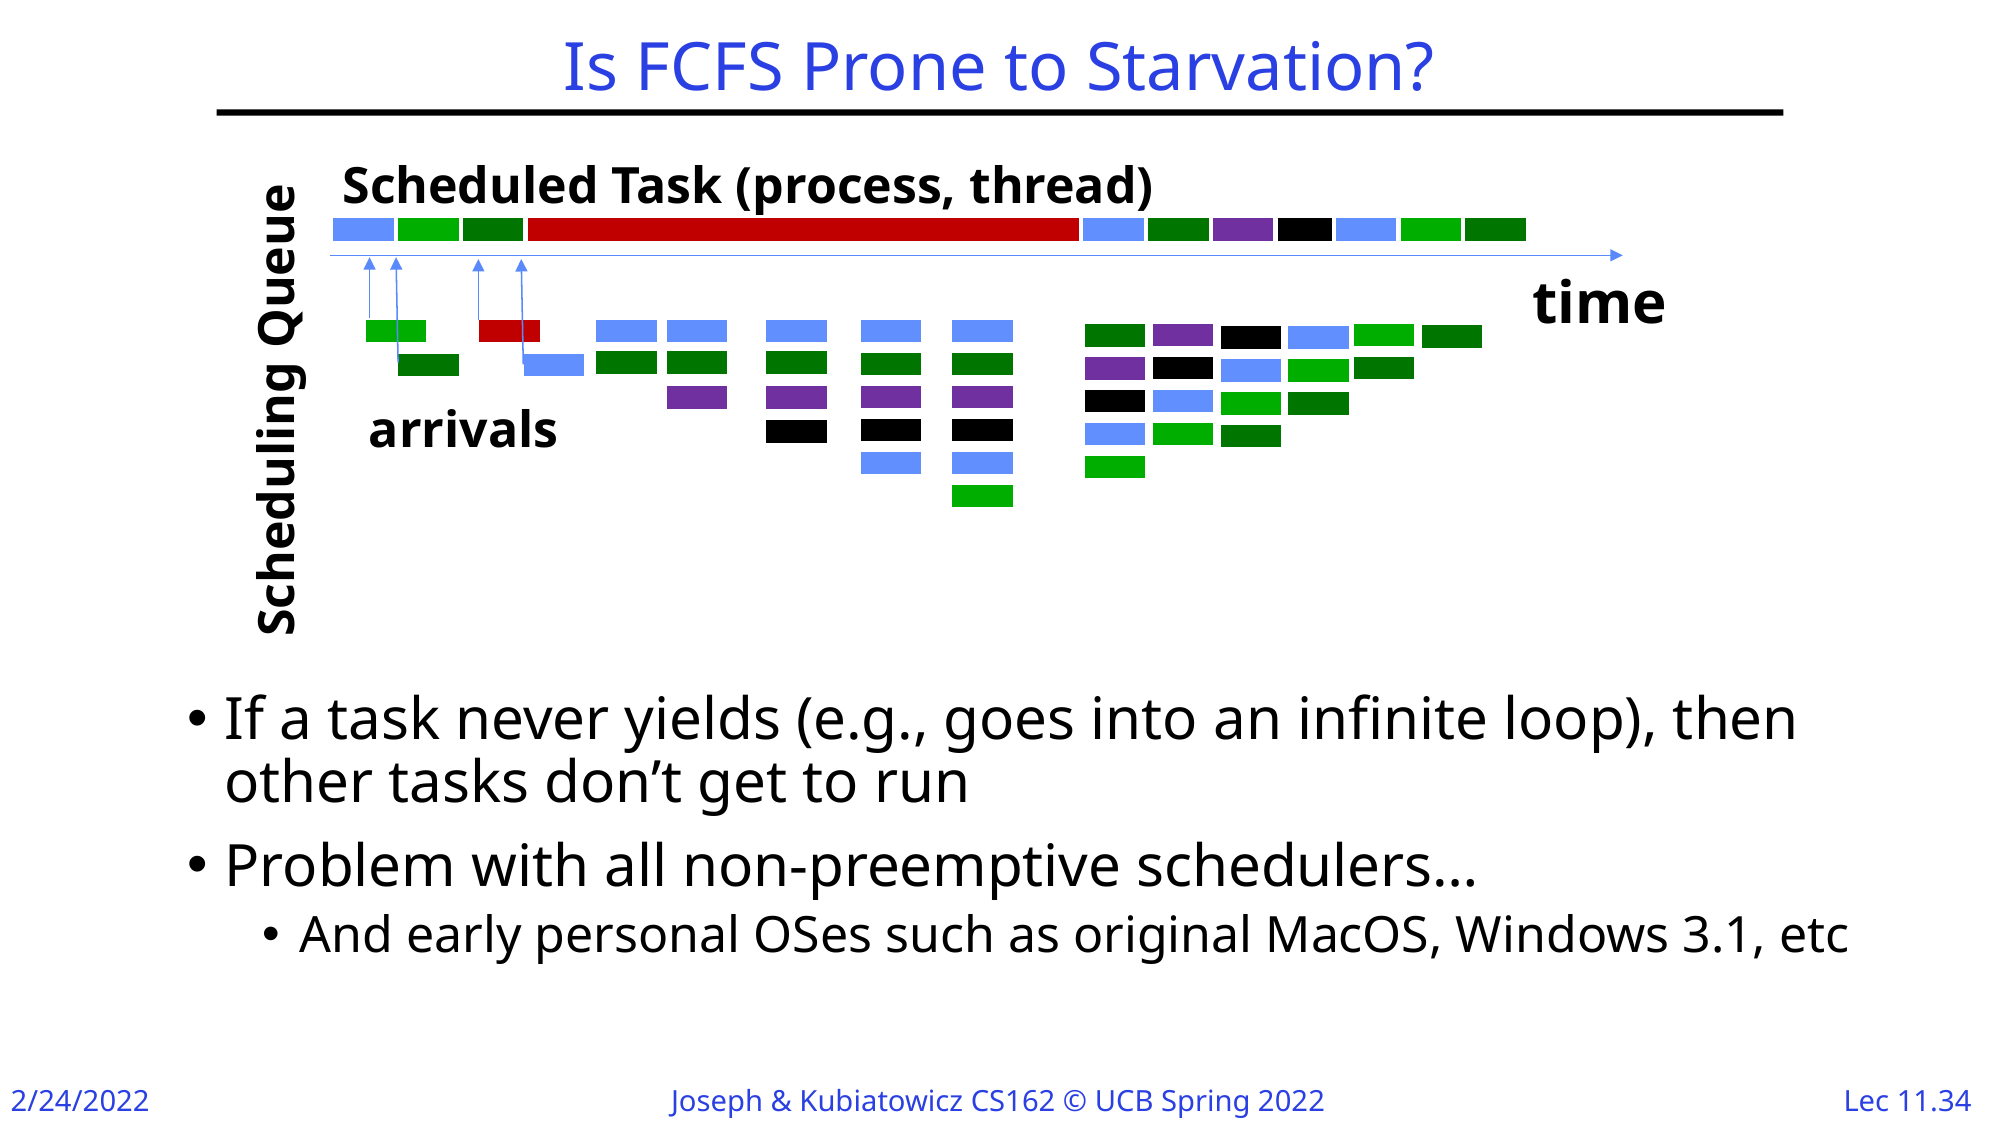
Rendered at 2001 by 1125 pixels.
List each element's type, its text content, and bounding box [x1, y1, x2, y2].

text_box [329, 222, 394, 245]
text_box time [1532, 257, 1682, 342]
text_box [394, 222, 459, 245]
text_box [1081, 215, 1529, 481]
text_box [593, 317, 659, 377]
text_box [664, 317, 730, 412]
text_box arrivals [354, 390, 574, 465]
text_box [858, 317, 924, 477]
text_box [950, 317, 1016, 510]
text_box Scheduling Queue [237, 169, 313, 652]
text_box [363, 257, 393, 345]
text_box [459, 222, 523, 245]
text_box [764, 317, 830, 446]
text_box [523, 222, 1075, 245]
text_box Scheduled Task (process, thread) [327, 146, 1170, 222]
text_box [395, 256, 461, 379]
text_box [520, 258, 587, 379]
title Is FCFS Prone to Starvation? [216, 24, 1784, 113]
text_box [476, 258, 519, 345]
text_box If a task never yields (e.g., goes into an infinite loop), then other tasks don’t get to run Problem with all non-preemptive schedulers… And early personal OSes such as original MacOS, Windows 3.1, etc [172, 681, 1875, 947]
